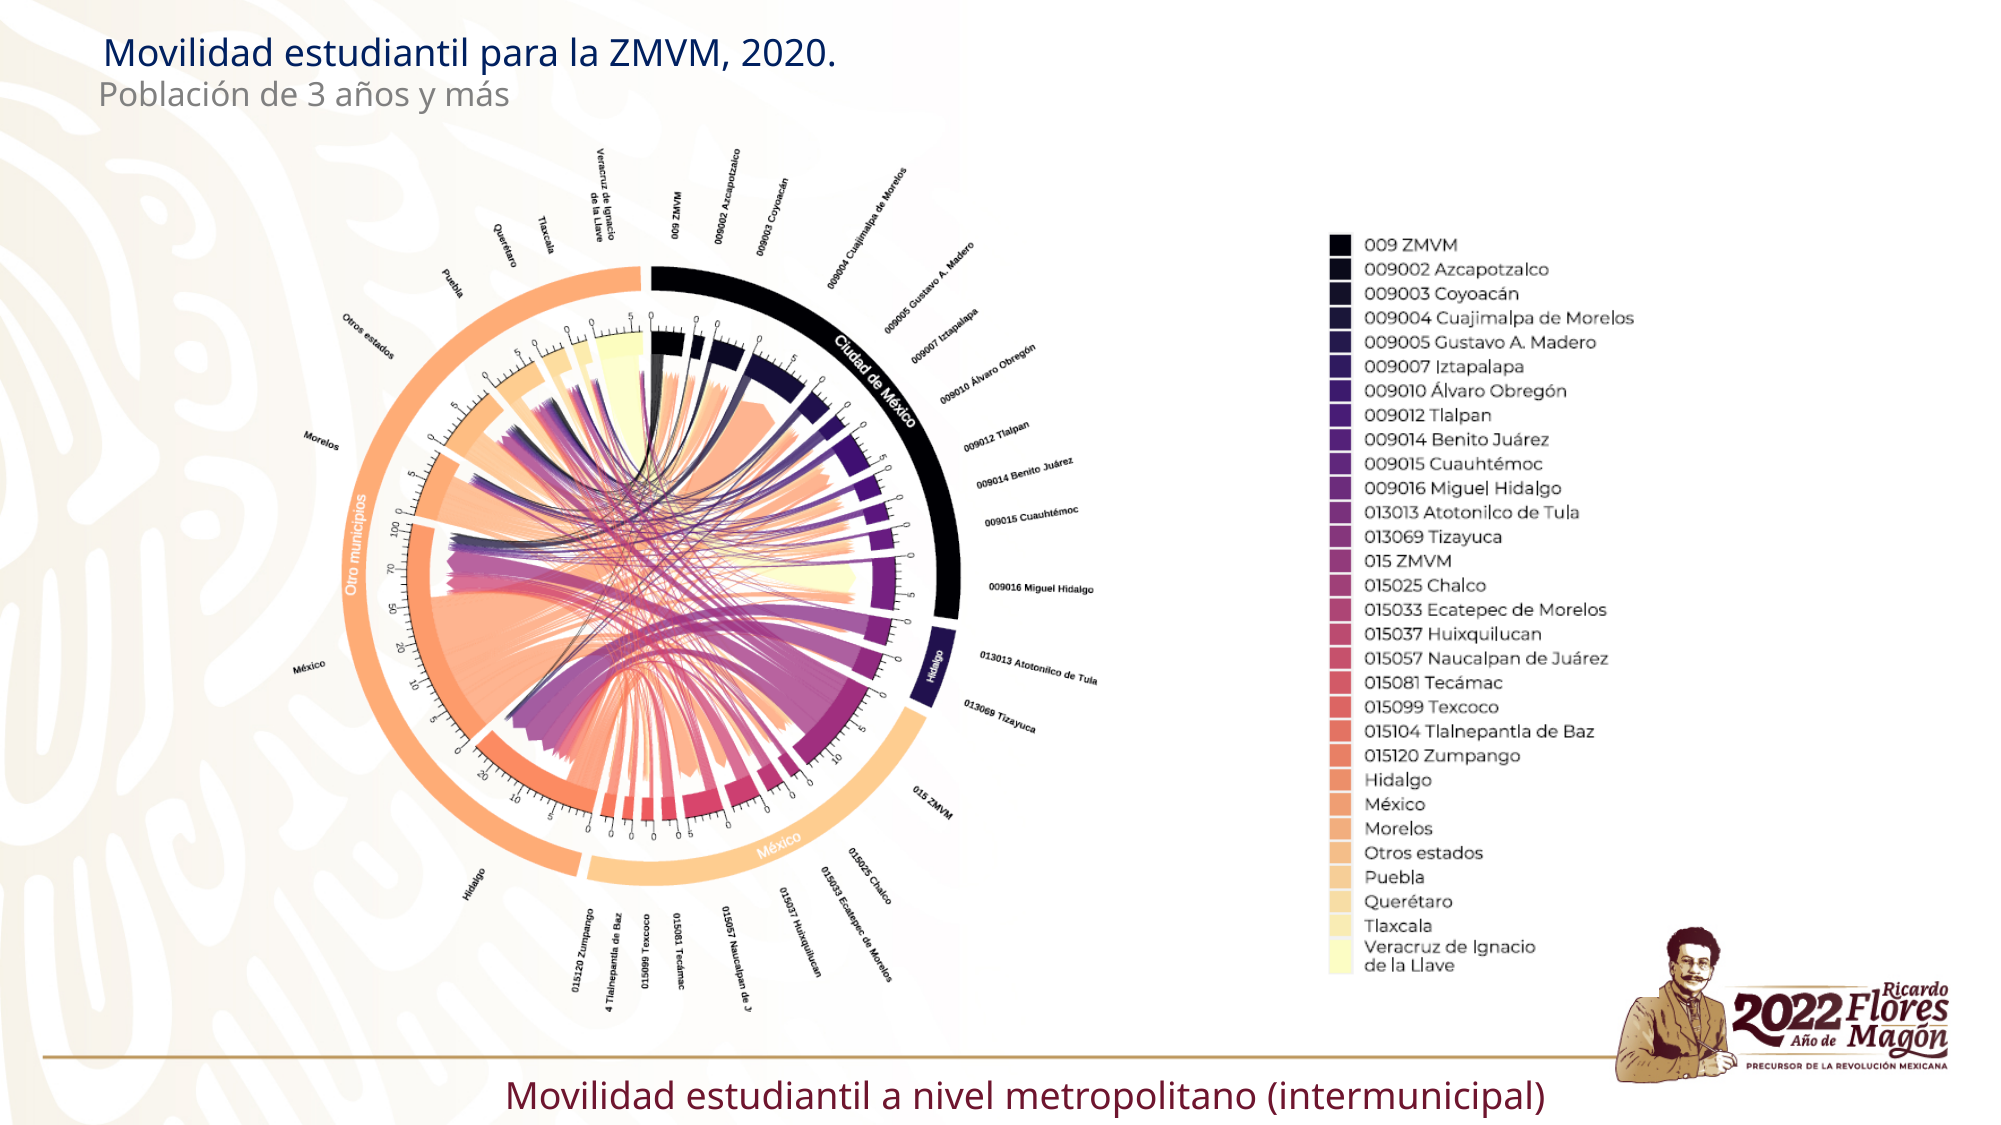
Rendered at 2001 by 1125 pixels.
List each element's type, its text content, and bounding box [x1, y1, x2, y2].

text_box Movilidad estudiantil para la ZMVM, 2020. [88, 21, 853, 81]
text_box Movilidad estudiantil a nivel metropolitano (intermunicipal) [490, 1064, 1562, 1125]
picture [0, 0, 2001, 1125]
text_box Población de 3 años y más [83, 65, 526, 121]
